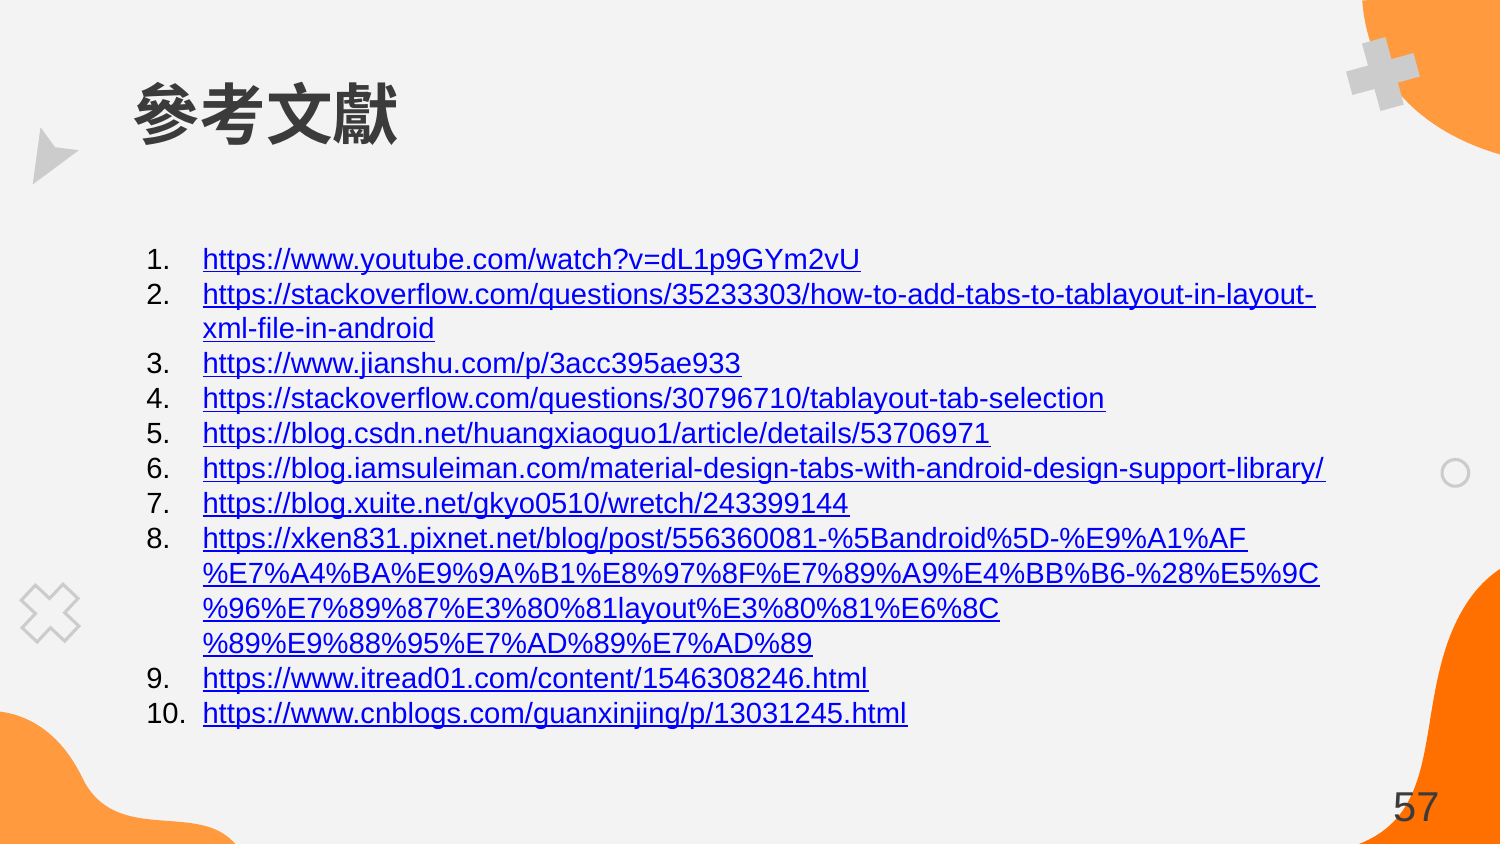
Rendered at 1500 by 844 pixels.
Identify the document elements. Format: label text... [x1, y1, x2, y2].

slide_number 56 [1104, 782, 1455, 828]
title 參考文獻 [117, 74, 1383, 152]
text_box [1346, 37, 1420, 111]
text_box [32, 127, 80, 185]
text_box https://www.youtube.com/watch?v=dL1p9GYm2vU https://stackoverflow.com/questions/35233303/how-to-add-tabs-to-tablayout-in-layout-xml-file-in-android https://www.jianshu.com/p/3acc395ae933 https://stackoverflow.com/questions/30796710/tablayout-tab-selection https://blog.csdn.net/huangxiaoguo1/article/details/53706971 https://blog.iamsuleiman.com/material-design-tabs-with-android-design-support-library/ https://blog.xuite.net/gkyo0510/wretch/243399144 https://xken831.pixnet.net/blog/post/556360081-%5Bandroid%5D-%E9%A1%AF%E7%A4%BA%E9%9A%B1%E8%97%8F%E7%89%A9%E4%BB%B6-%28%E5%9C%96%E7%89%87%E3%80%81layout%E3%80%81%E6%8C%89%E9%88%95%E7%AD%89%E7%AD%89 https://www.itread01.com/content/1546308246.html https://www.cnblogs.com/guanxinjing/p/13031245.html [131, 184, 1366, 785]
